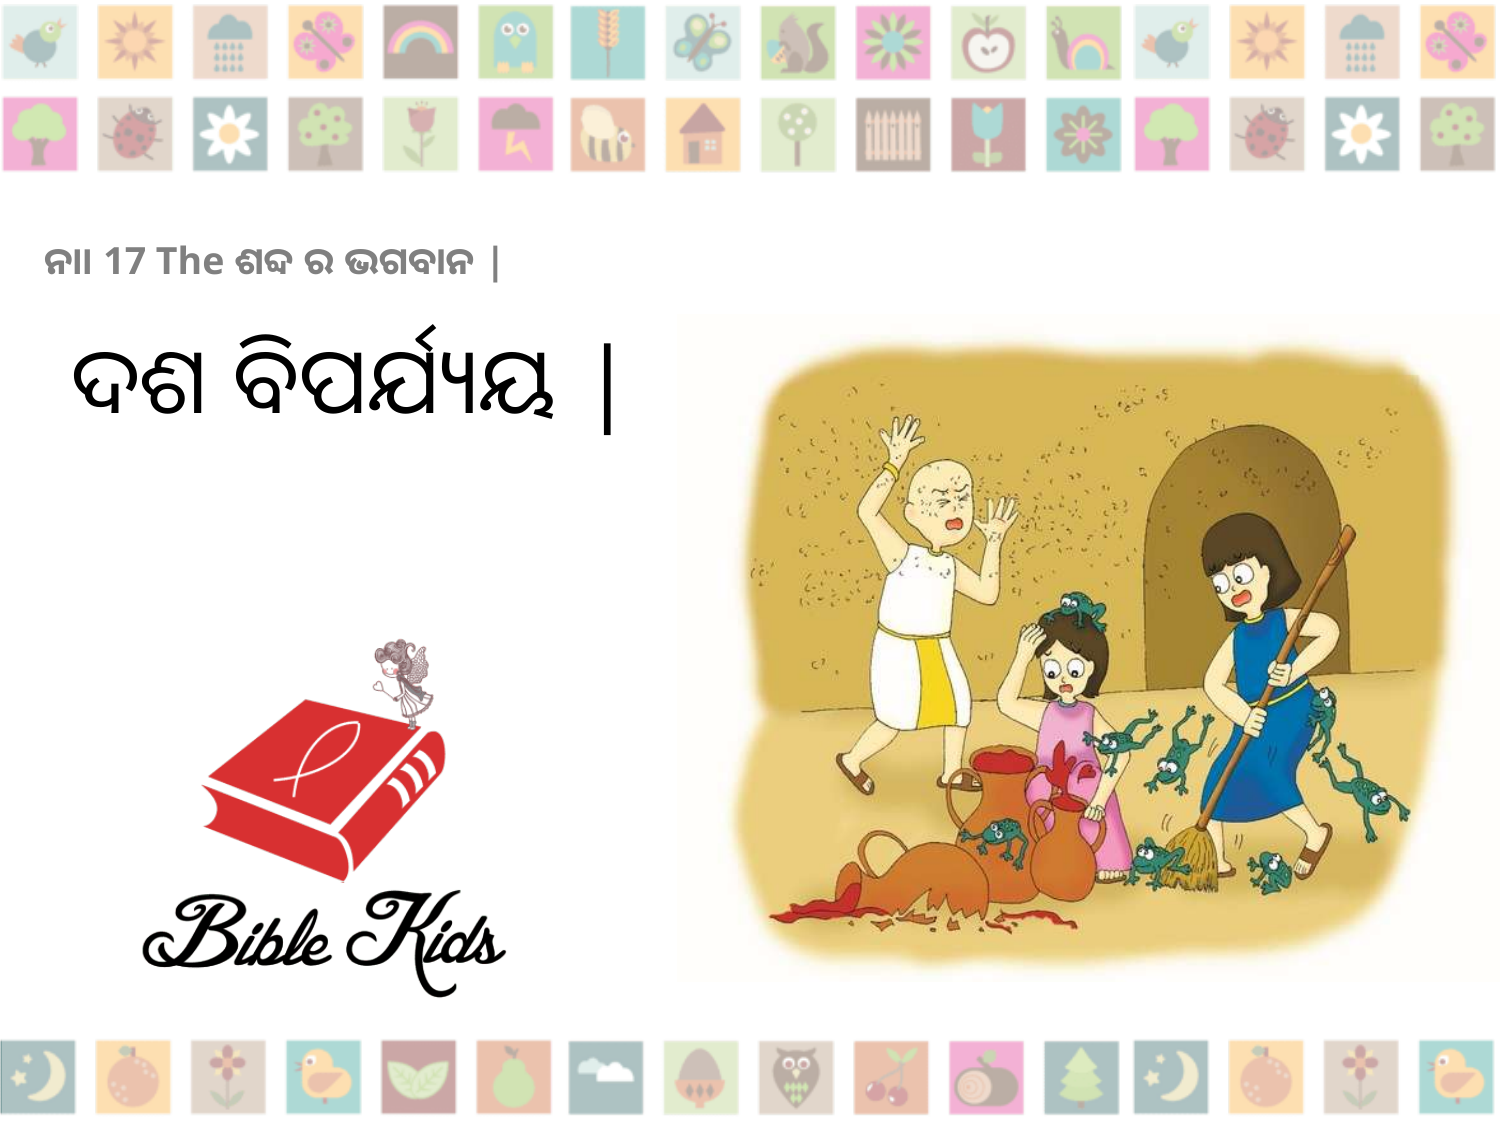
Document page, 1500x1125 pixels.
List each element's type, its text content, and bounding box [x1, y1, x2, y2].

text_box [0, 3, 1500, 181]
text_box ଦଶ ବିପର୍ଯ୍ୟୟ | [29, 314, 675, 440]
picture [677, 314, 1500, 983]
picture [117, 600, 544, 1027]
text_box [0, 1028, 1500, 1118]
text_box ନା। 17 The ଶବ୍ଦ ର ଭଗବାନ | [29, 229, 543, 290]
